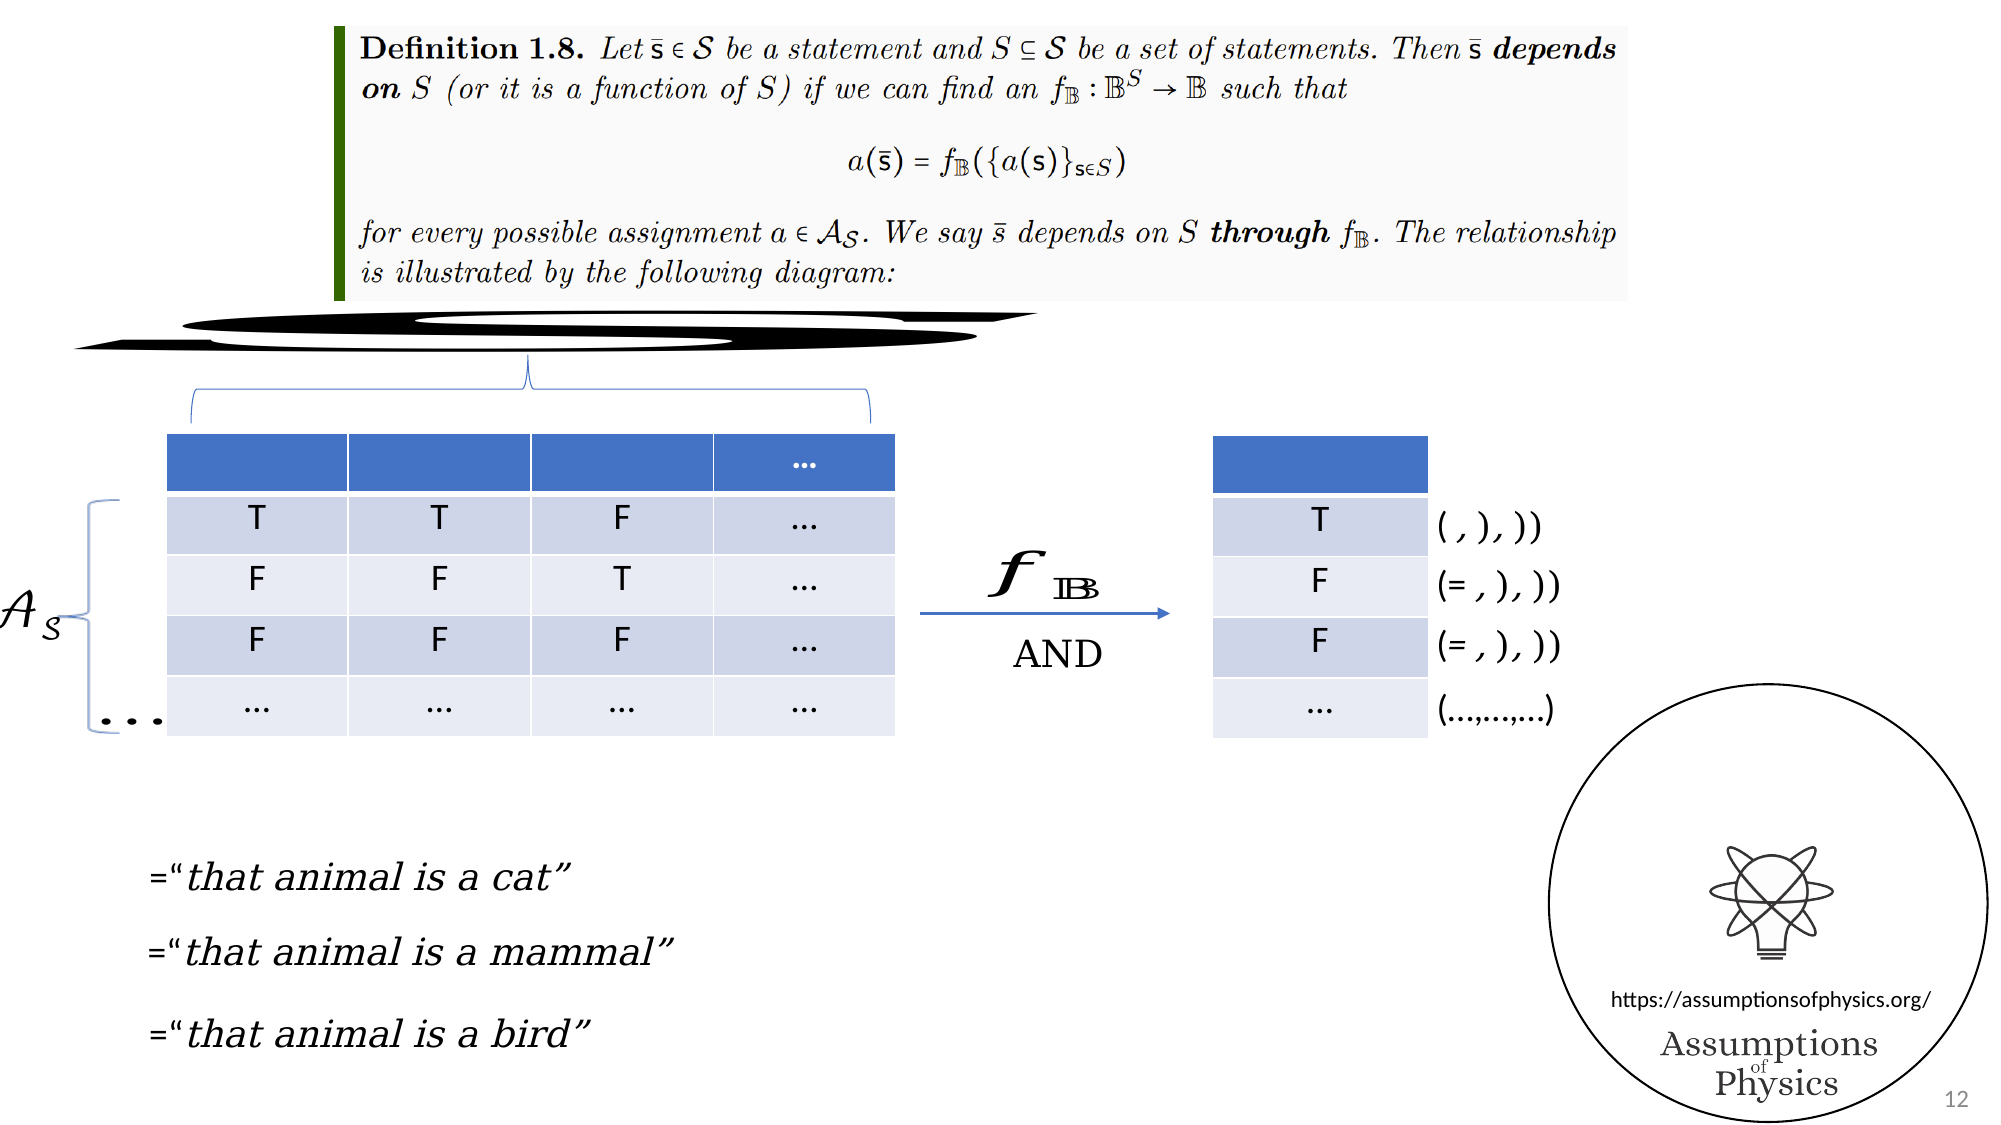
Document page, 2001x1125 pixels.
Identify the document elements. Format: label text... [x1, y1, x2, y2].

picture [334, 26, 1629, 301]
text_box [190, 354, 872, 424]
picture [1660, 1029, 1877, 1103]
slide_number 12 [1893, 1078, 1985, 1116]
picture [56, 499, 120, 734]
picture [1709, 846, 1834, 960]
